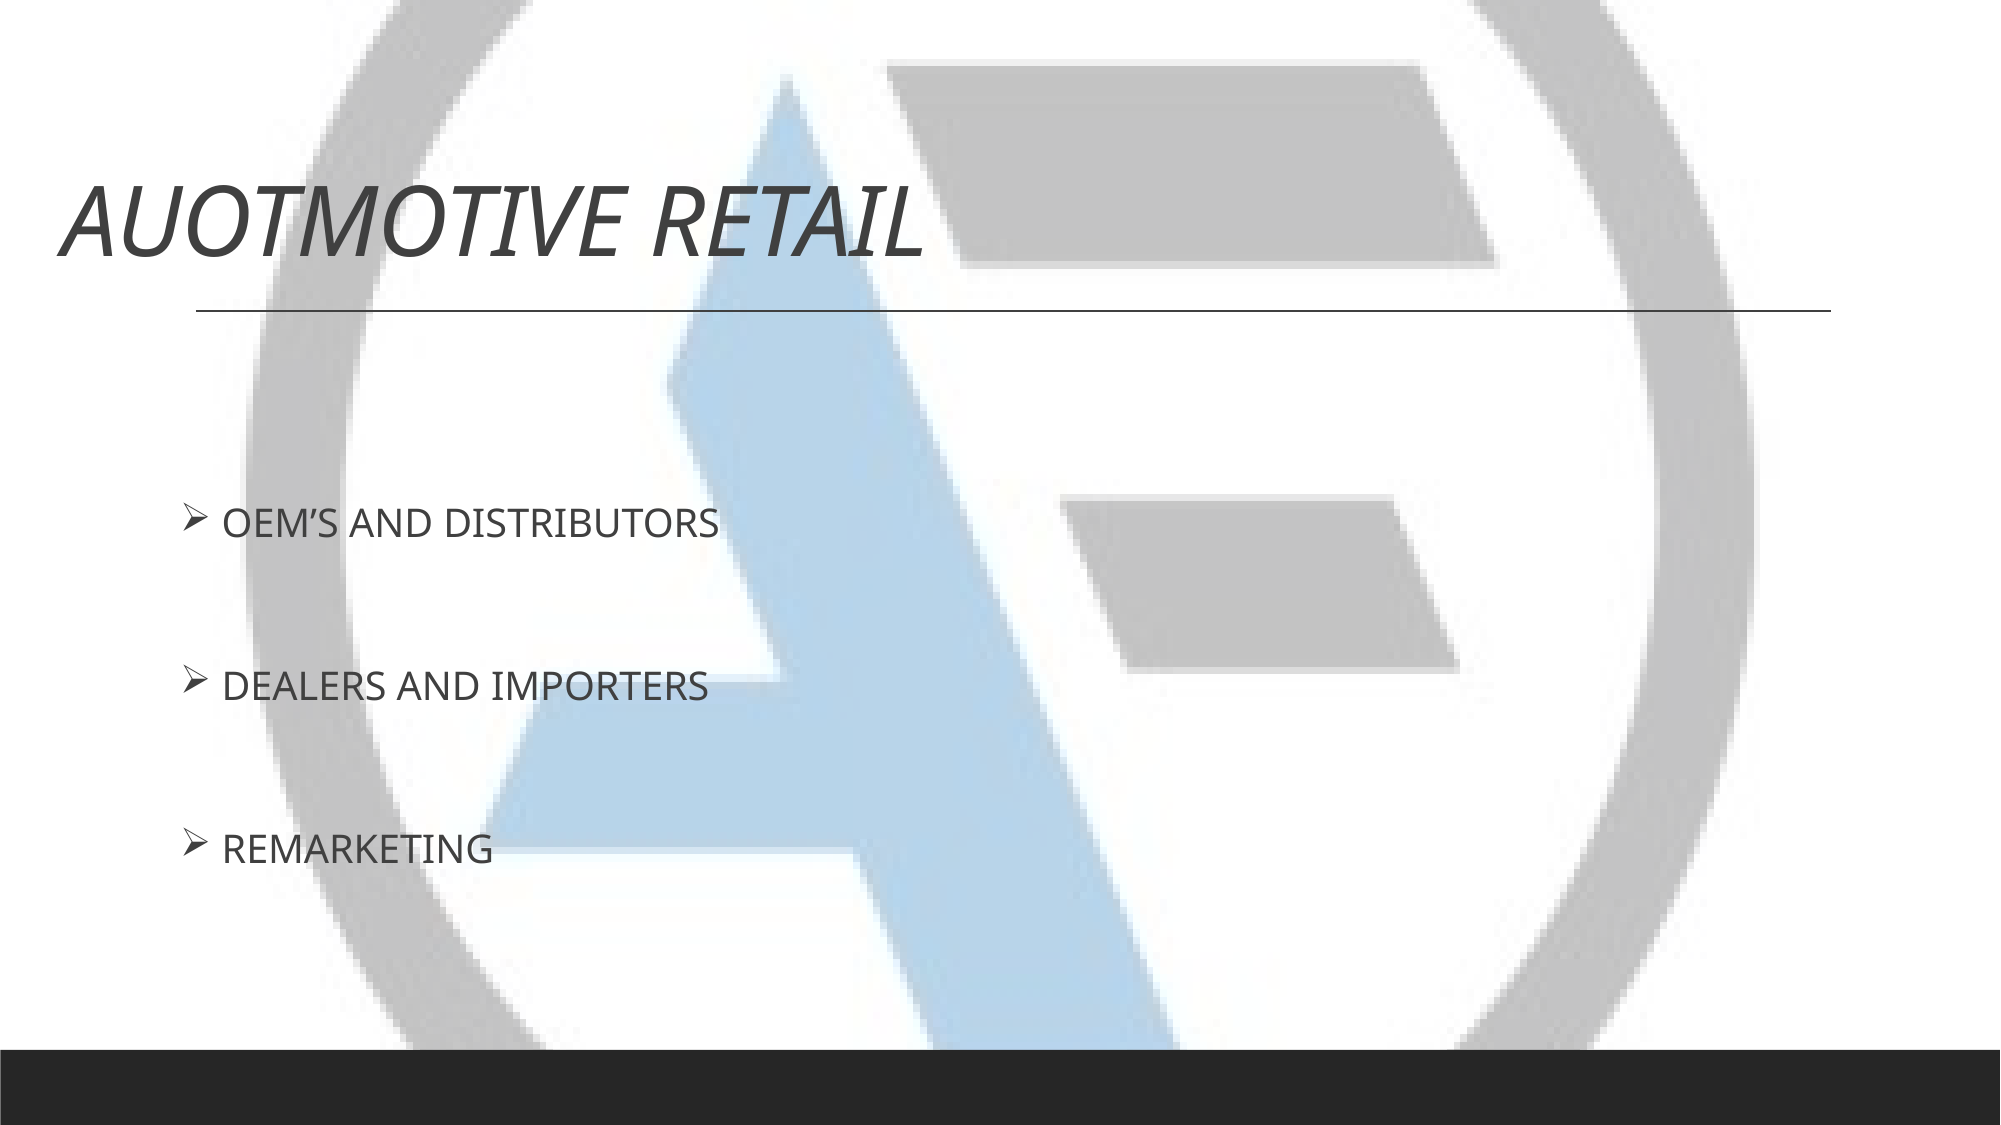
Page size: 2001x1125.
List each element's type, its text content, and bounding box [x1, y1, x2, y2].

list OEM’S AND DISTRIBUTORS DEALERS AND IMPORTERS REMARKETING [180, 485, 1393, 920]
title AUOTMOTIVE RETAIL [47, 47, 1830, 285]
